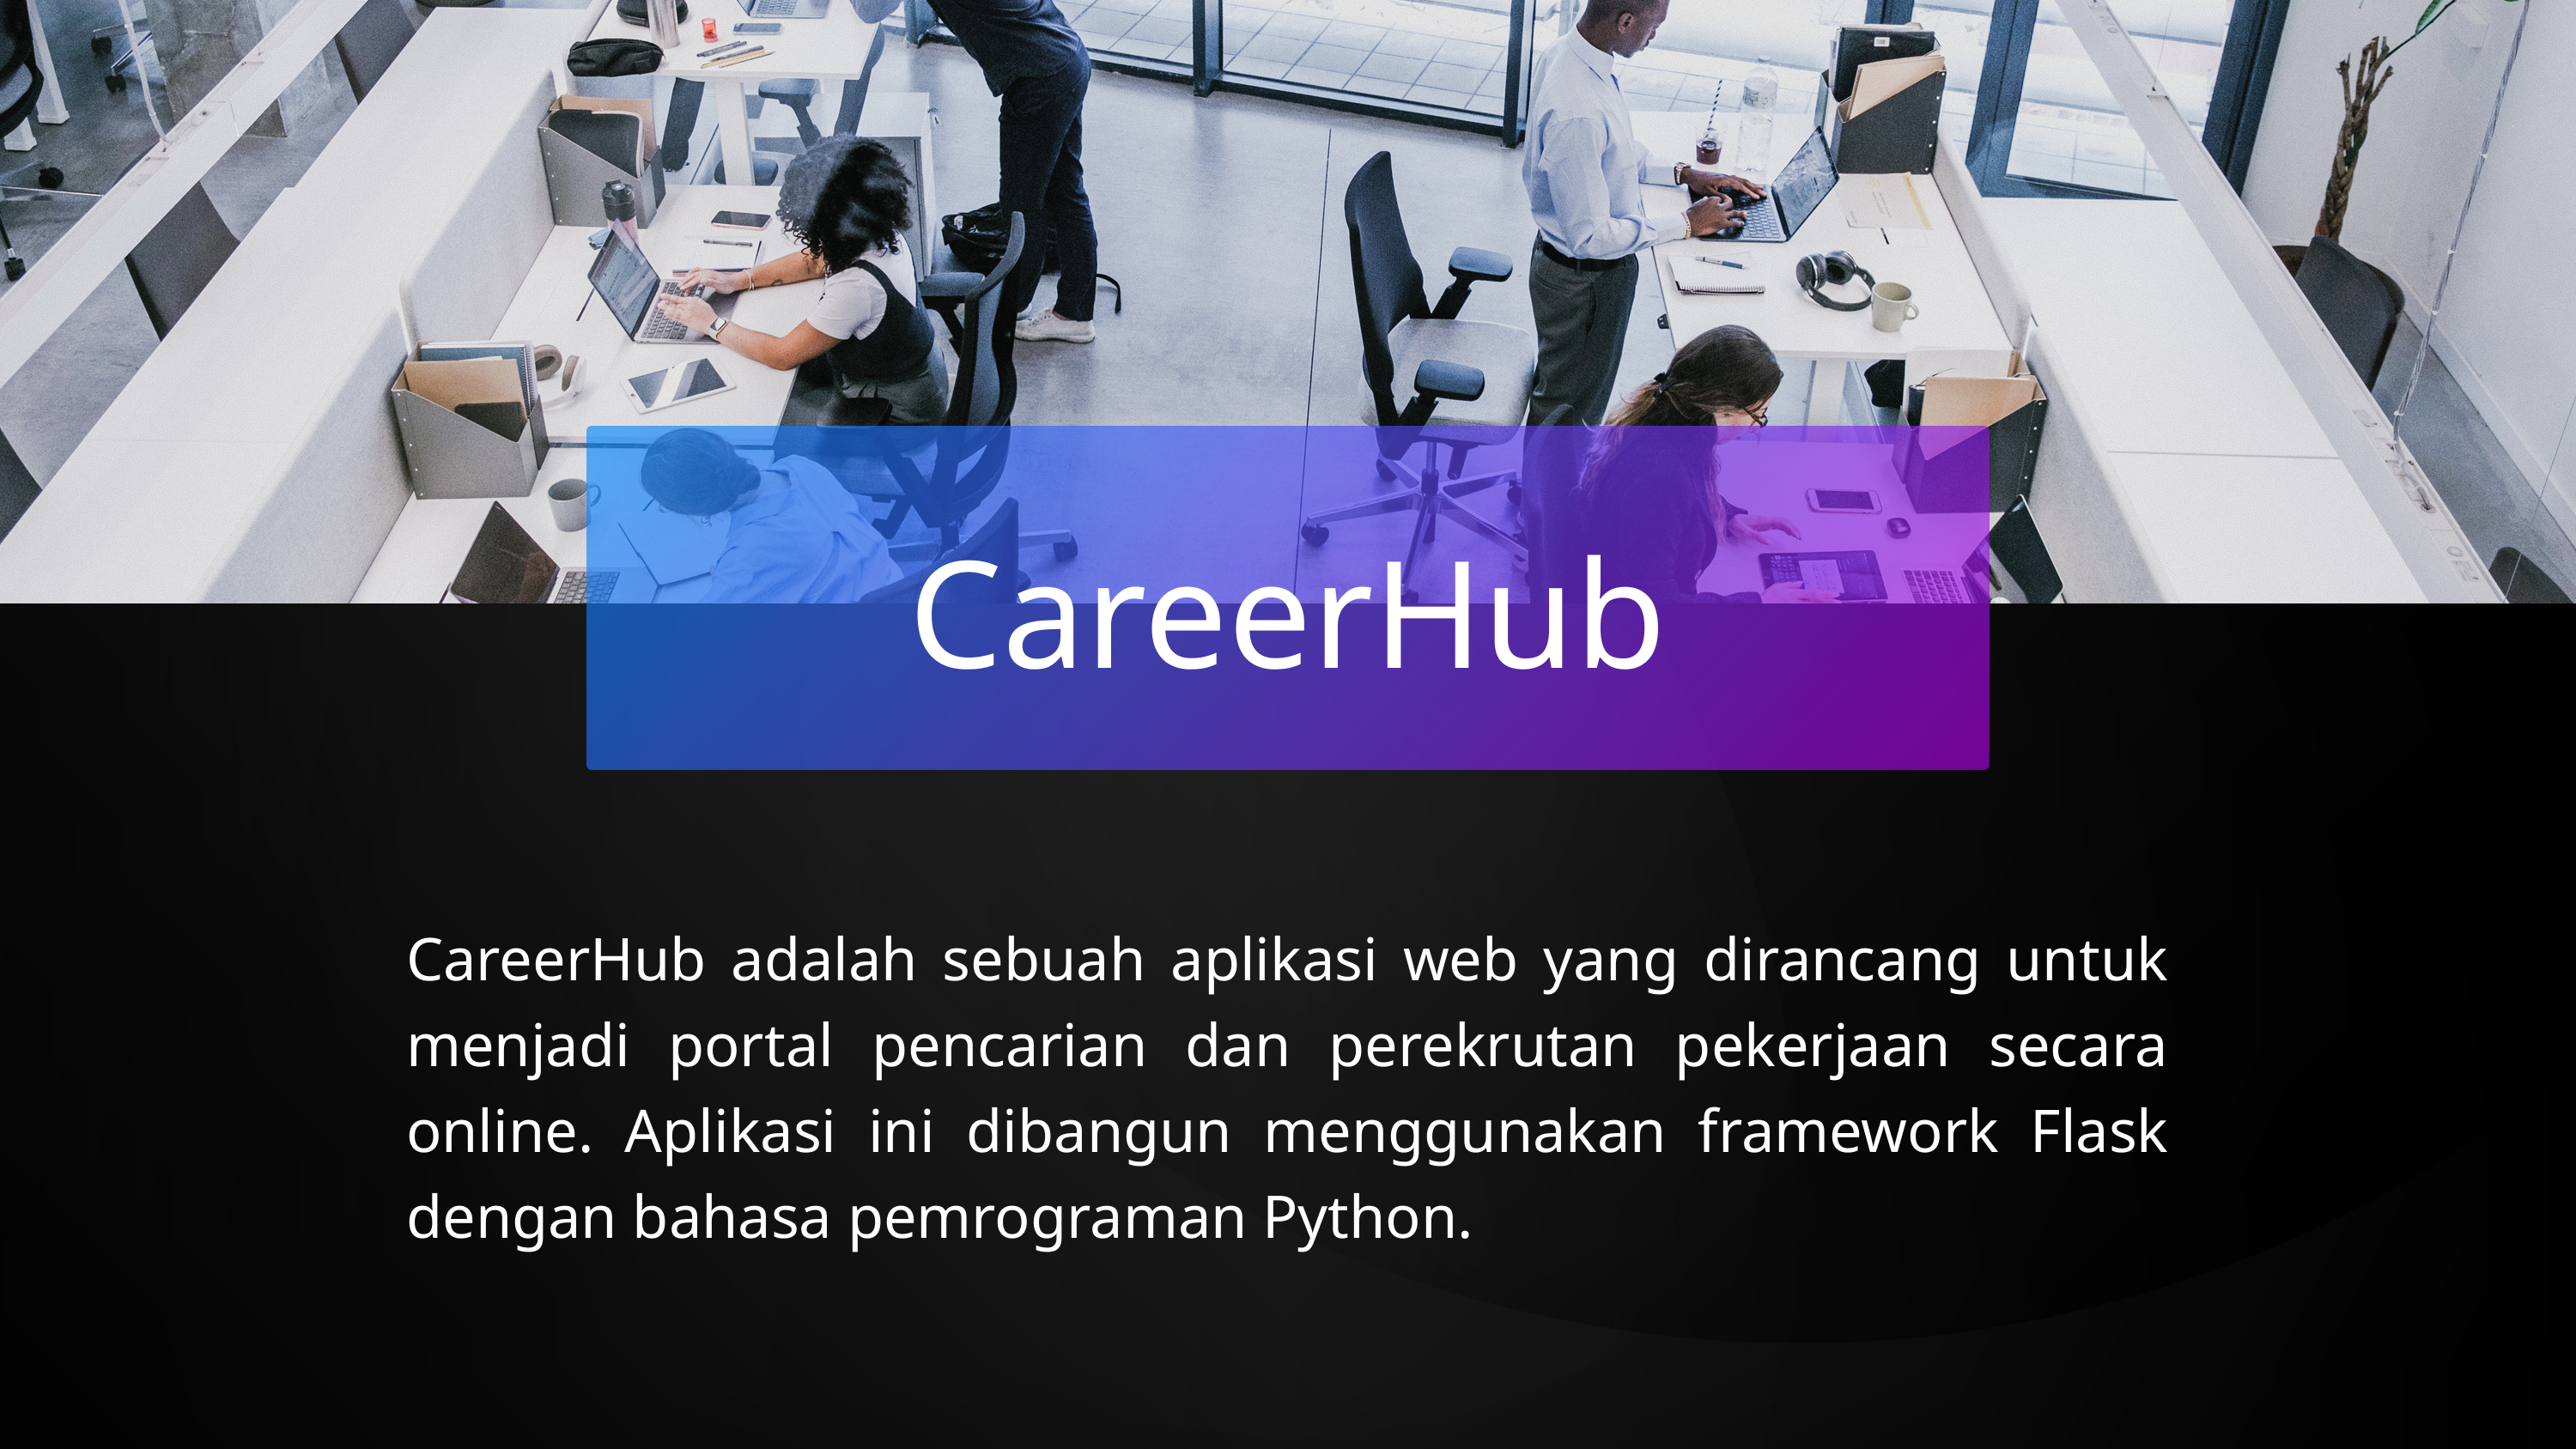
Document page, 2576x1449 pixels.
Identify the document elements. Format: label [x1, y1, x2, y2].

picture [0, 0, 2576, 1449]
text_box [586, 426, 1990, 771]
